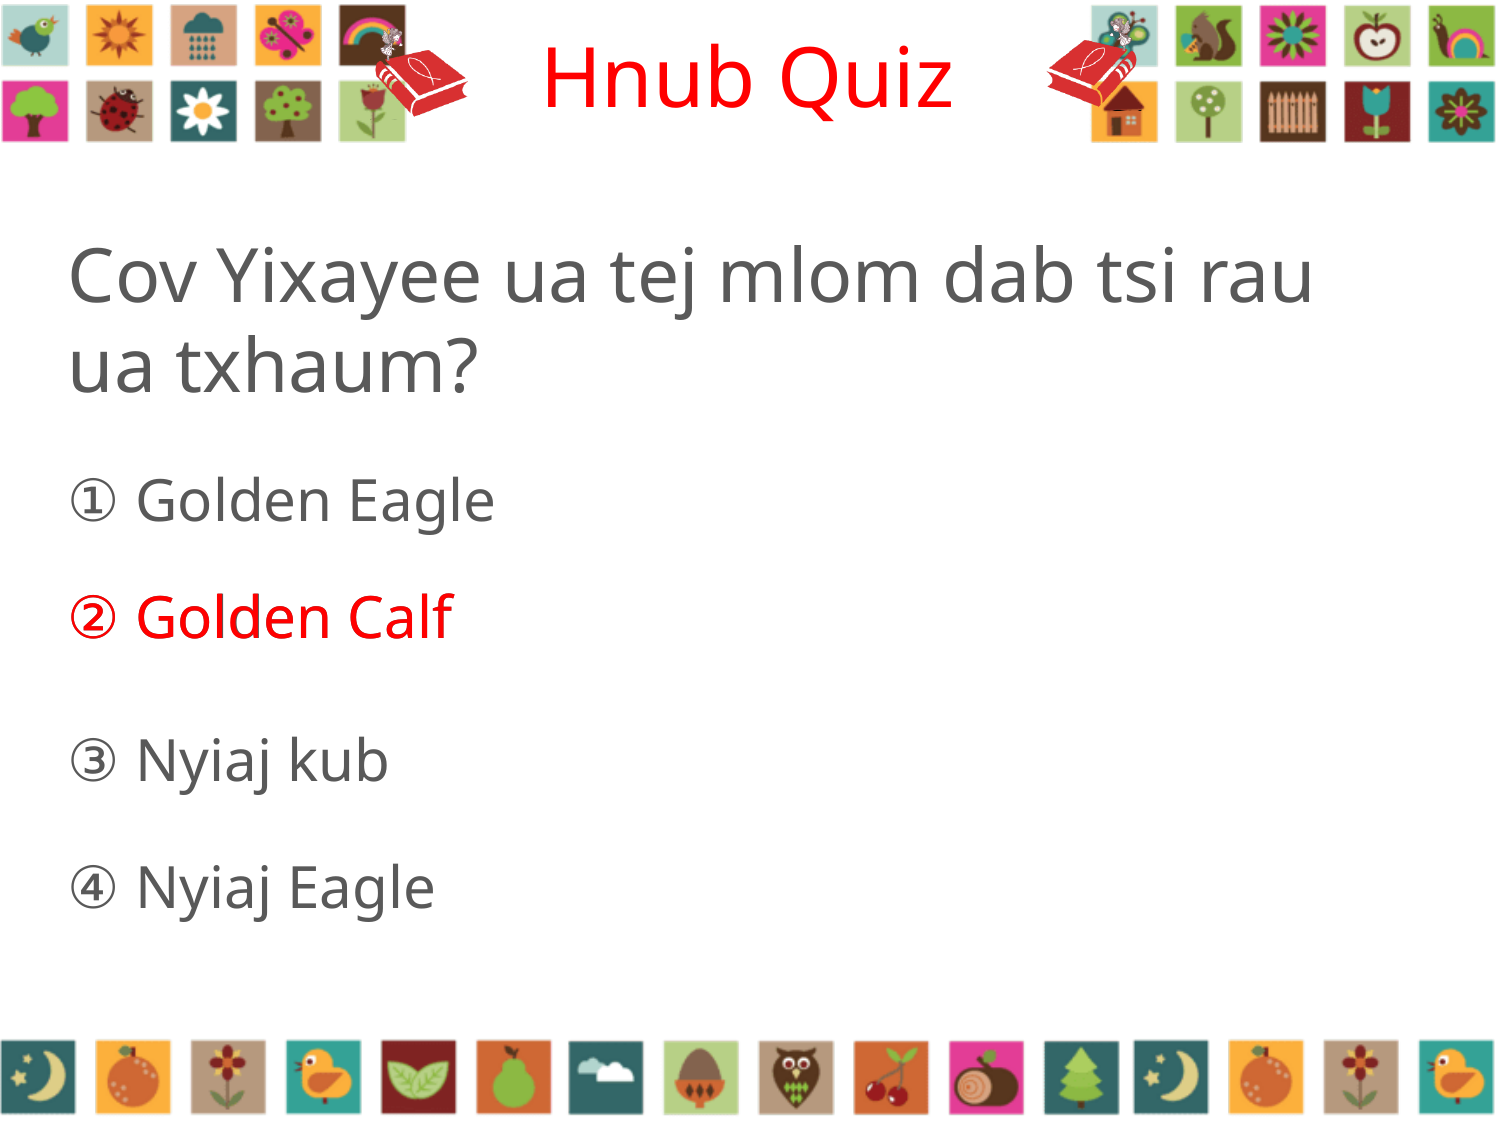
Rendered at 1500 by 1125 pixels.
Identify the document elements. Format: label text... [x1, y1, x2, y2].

text_box ④ Nyiaj Eagle [53, 842, 1483, 928]
text_box ③ Nyiaj kub [53, 716, 1483, 801]
text_box ① Golden Eagle [53, 456, 1436, 541]
text_box Cov Yixayee ua tej mlom dab tsi rau ua txhaum? [53, 219, 1436, 415]
text_box ② Golden Calf [52, 573, 1483, 658]
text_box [0, 1028, 1500, 1118]
text_box Hnub Quiz [425, 16, 1078, 131]
picture [1015, 3, 1500, 150]
picture [0, 3, 501, 150]
